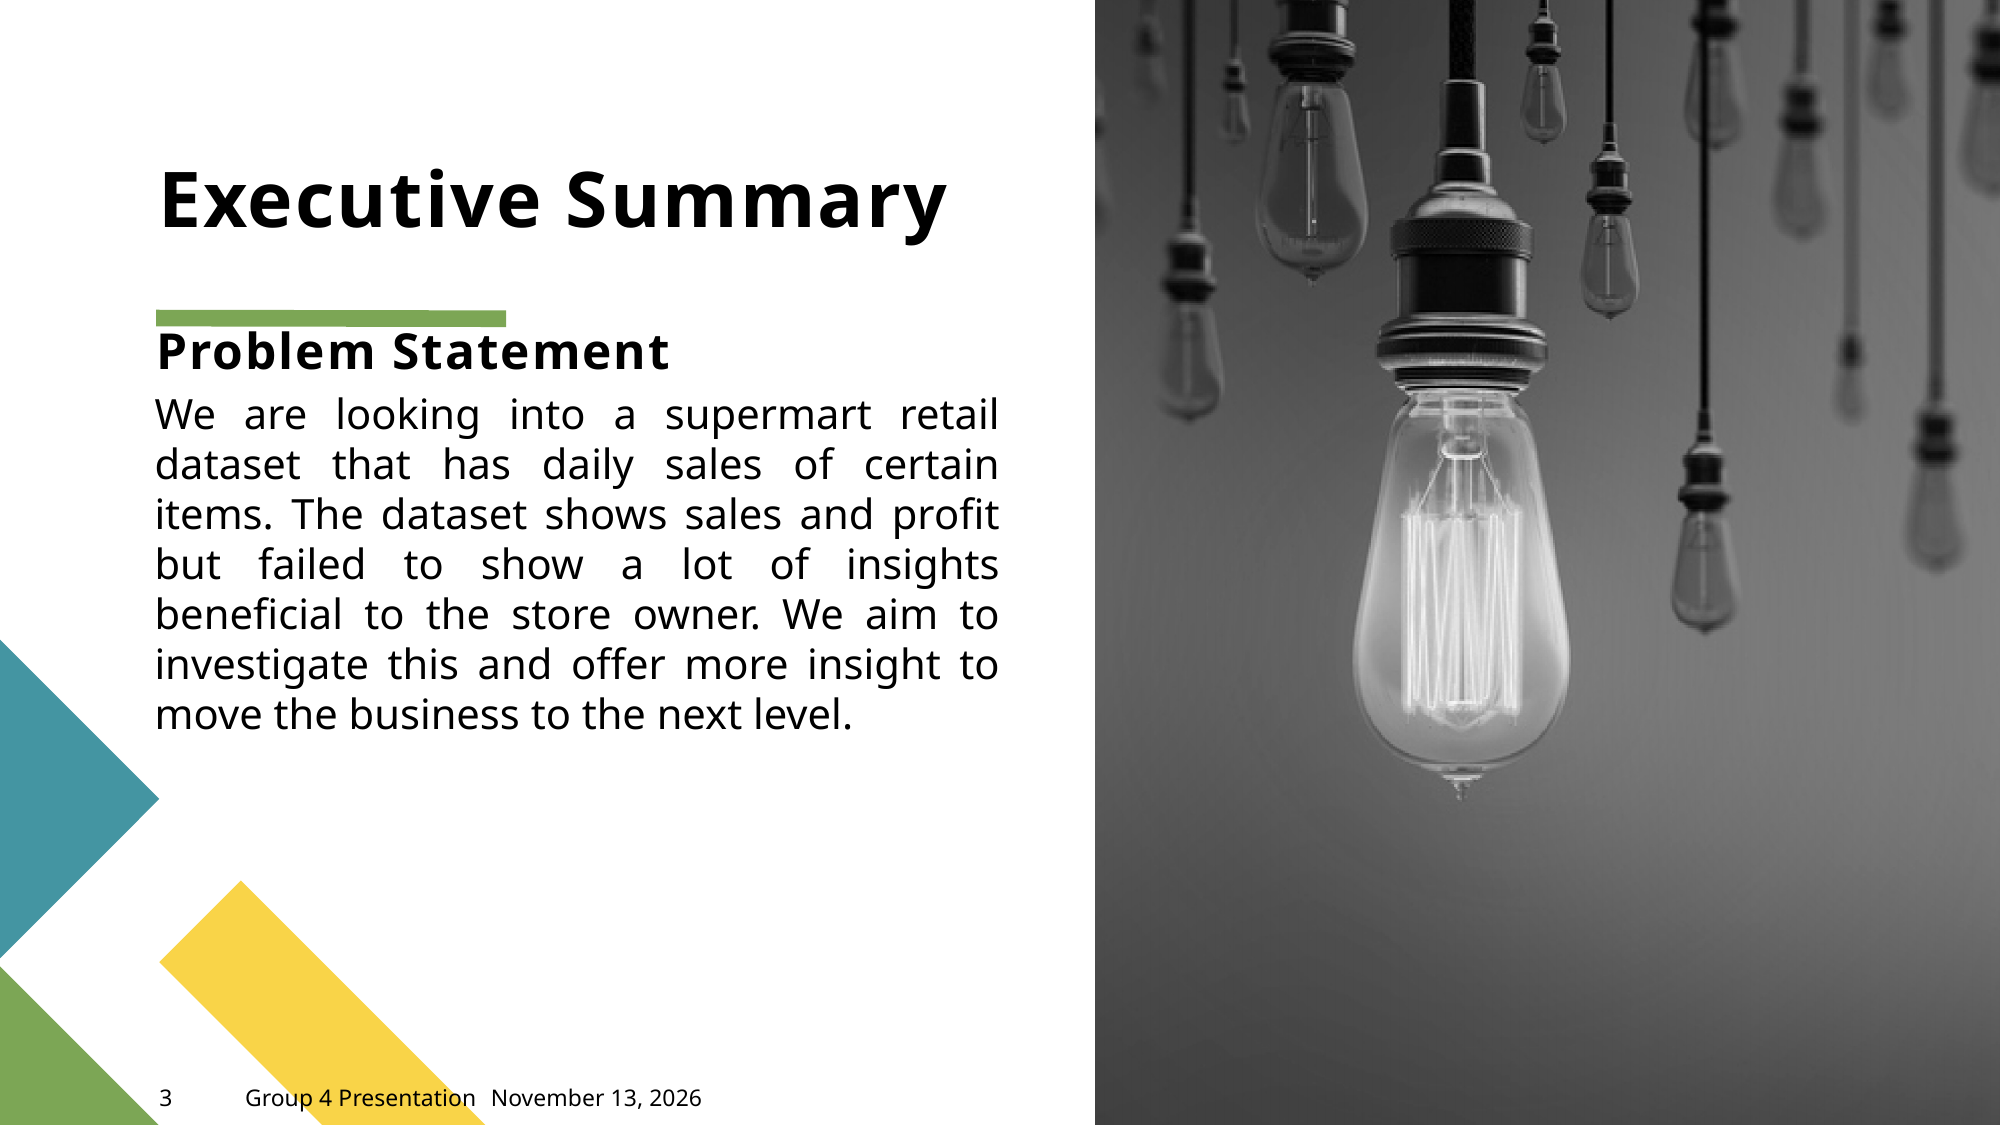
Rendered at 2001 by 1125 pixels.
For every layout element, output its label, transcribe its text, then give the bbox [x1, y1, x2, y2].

list We are looking into a supermart retail dataset that has daily sales of certain items. The dataset shows sales and profit but failed to show a lot of insights beneficial to the store owner. We aim to investigate this and offer more insight to move the business to the next level. [154, 387, 1000, 802]
title Executive Summary [158, 144, 969, 245]
picture [1095, 0, 2000, 1125]
text_box Problem Statement [156, 325, 673, 381]
footer Group 4 Presentation [245, 1083, 490, 1124]
slide_number 3 [159, 1083, 245, 1124]
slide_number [490, 1083, 707, 1124]
